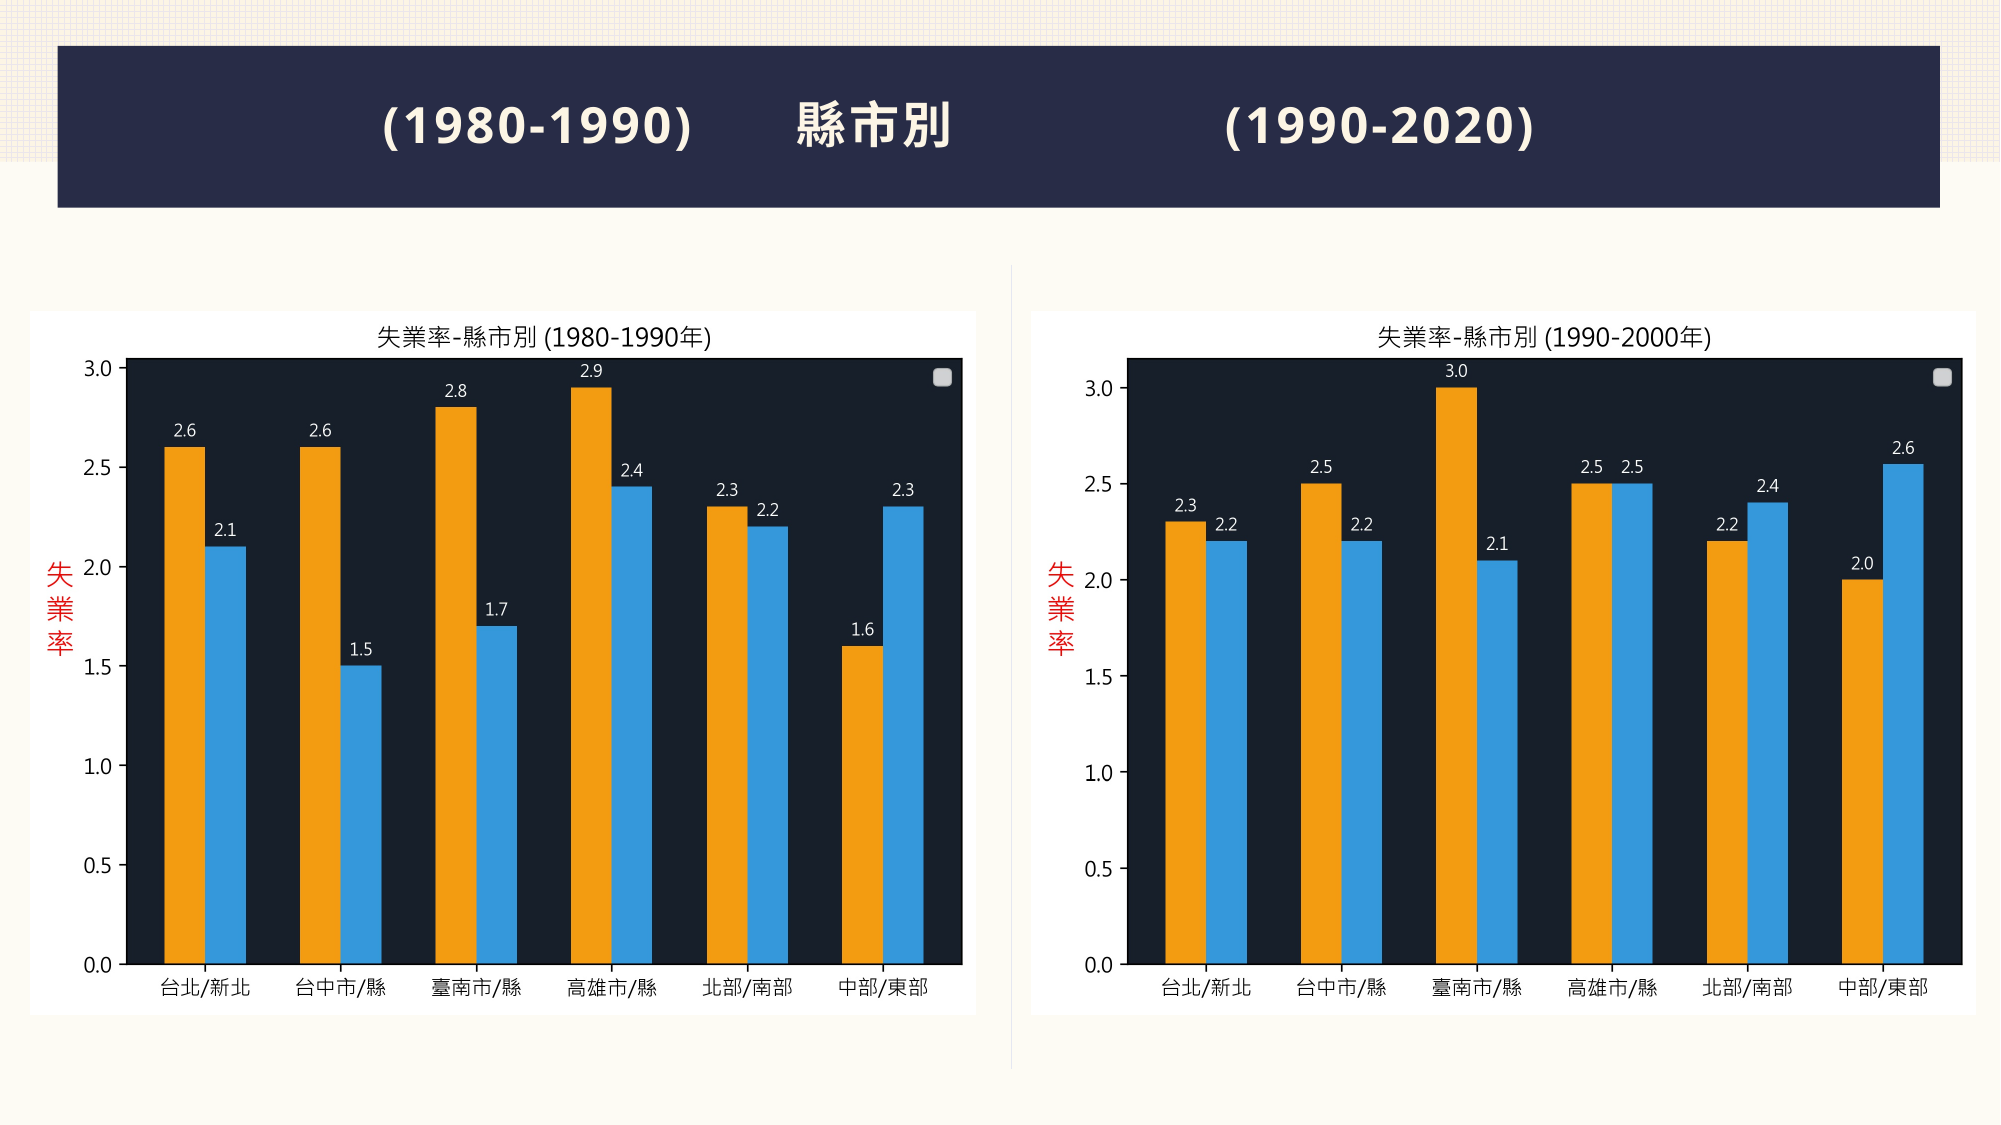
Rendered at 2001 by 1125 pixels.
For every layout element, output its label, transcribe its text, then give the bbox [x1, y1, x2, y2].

picture [30, 311, 976, 1015]
picture [1031, 311, 1976, 1015]
title (1980-1990) 縣市別 (1990-2020) [104, 79, 1894, 176]
